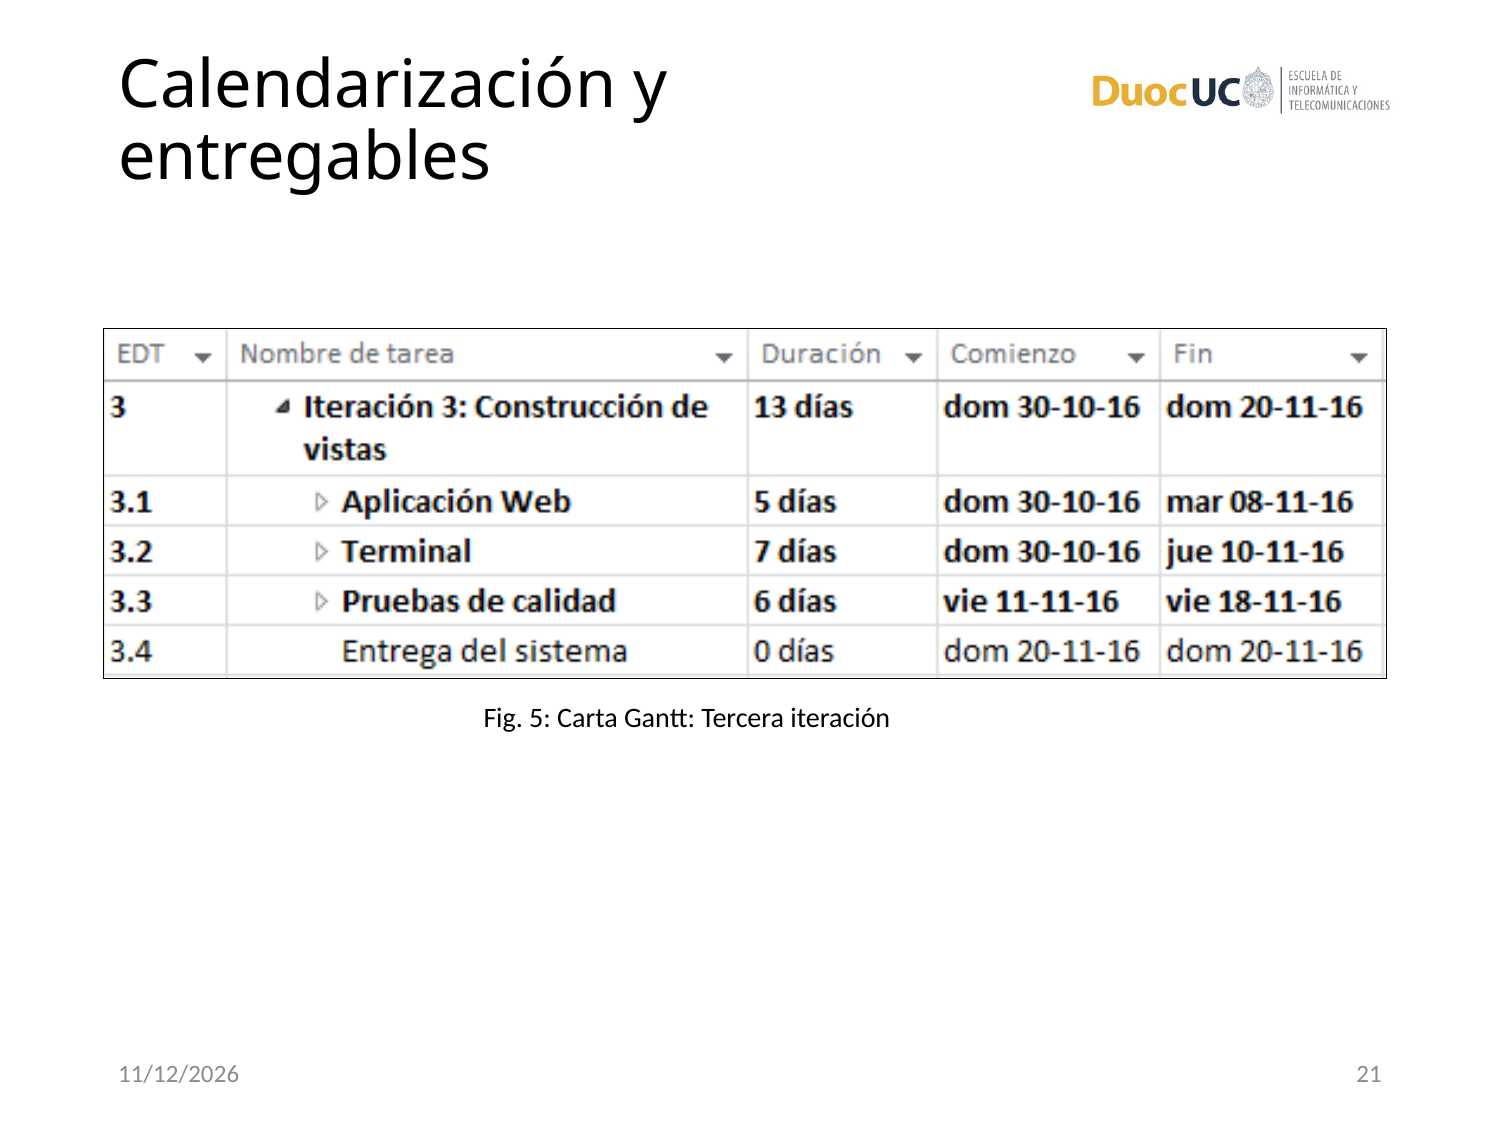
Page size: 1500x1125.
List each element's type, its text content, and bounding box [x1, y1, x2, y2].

slide_number 21 [1059, 1042, 1397, 1103]
picture [1085, 59, 1397, 118]
title Calendarización y entregables [103, 59, 959, 185]
picture [103, 328, 1387, 679]
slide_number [103, 1042, 441, 1103]
text_box Fig. 5: Carta Gantt: Tercera iteración [468, 692, 906, 741]
